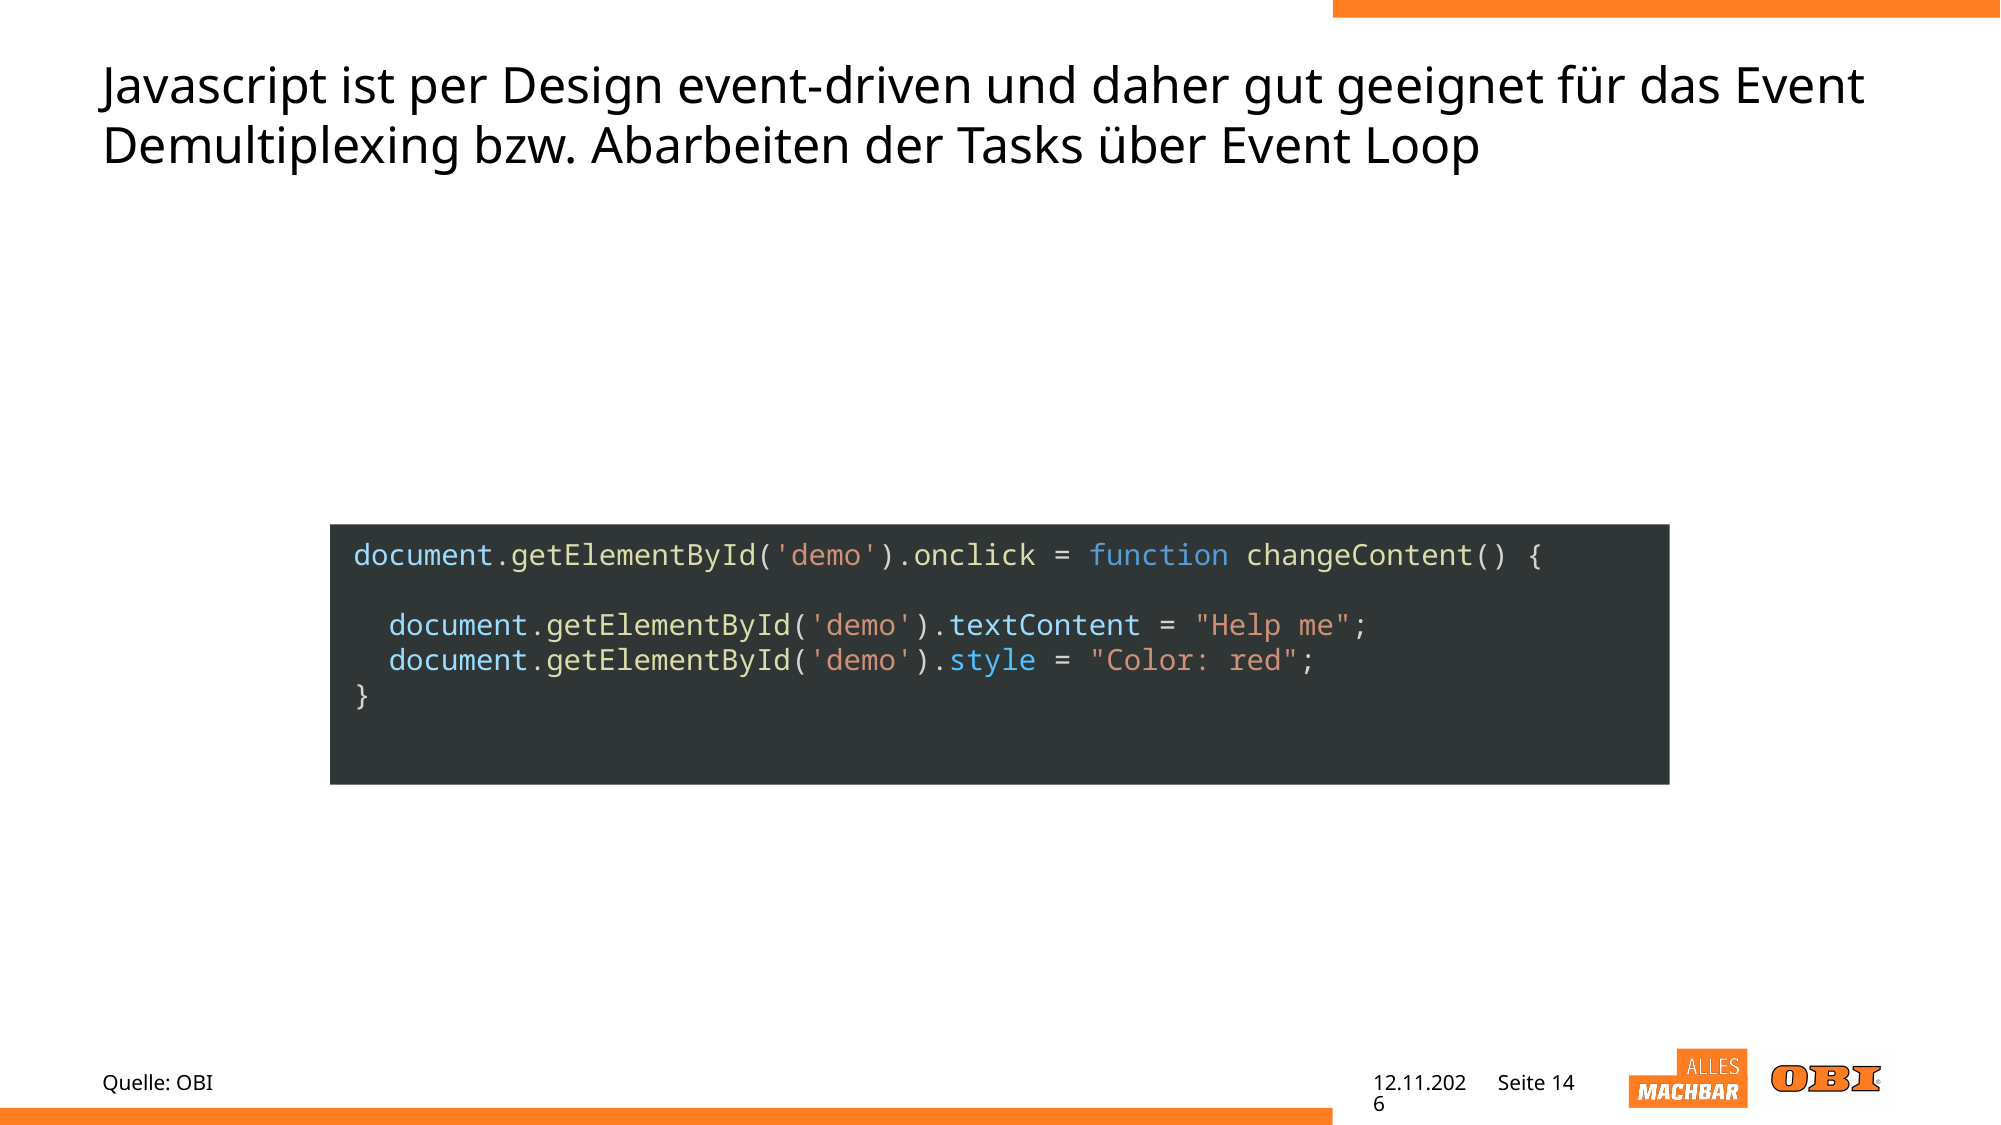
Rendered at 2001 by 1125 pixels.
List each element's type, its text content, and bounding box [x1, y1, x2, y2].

picture [1638, 1058, 1739, 1100]
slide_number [1373, 1071, 1475, 1097]
text_box document.getElementById('demo').onclick = function changeContent() { document.getElementById('demo').textContent = "Help me"; document.getElementById('demo').style = "Color: red"; } [329, 523, 1671, 786]
footer Quelle: OBI [102, 1071, 1271, 1097]
title Javascript ist per Design event-driven und daher gut geeignet für das Event Demultiplexing bzw. Abarbeiten der Tasks über Event Loop [102, 112, 1880, 174]
picture [1754, 1048, 1898, 1107]
slide_number Seite 14 [1497, 1071, 1588, 1097]
